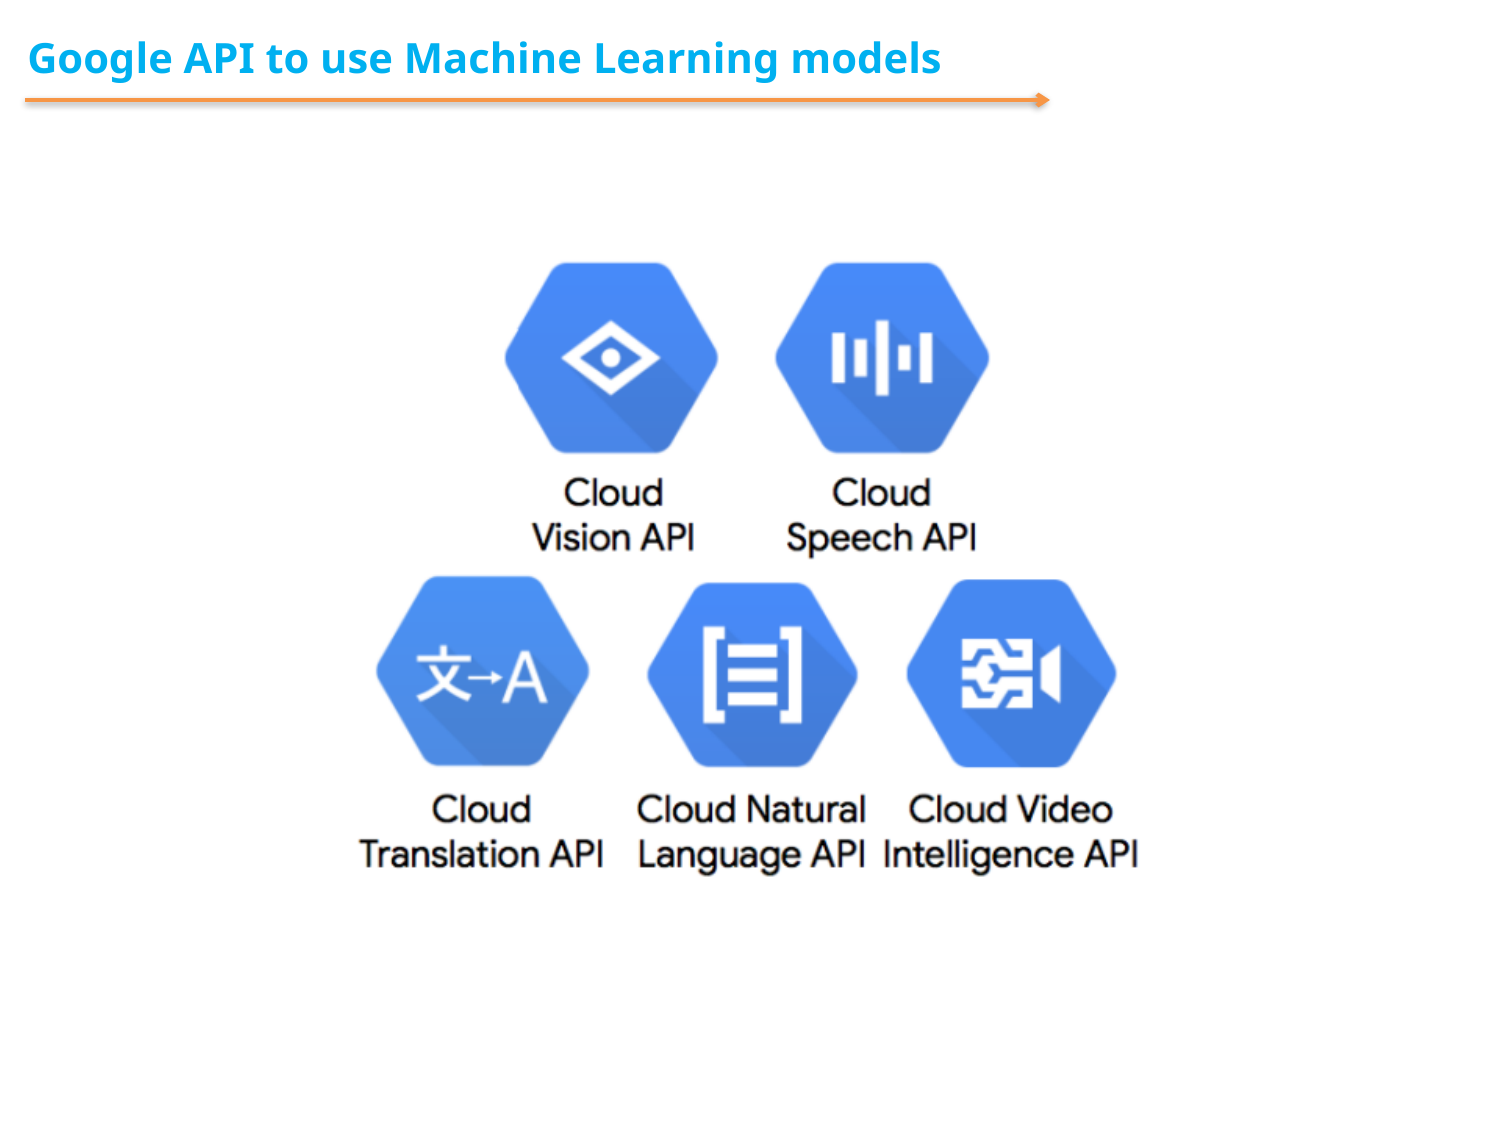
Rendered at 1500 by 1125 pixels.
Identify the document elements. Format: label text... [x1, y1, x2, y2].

text_box Google API to use Machine Learning models [12, 24, 1050, 80]
picture [281, 223, 1219, 902]
